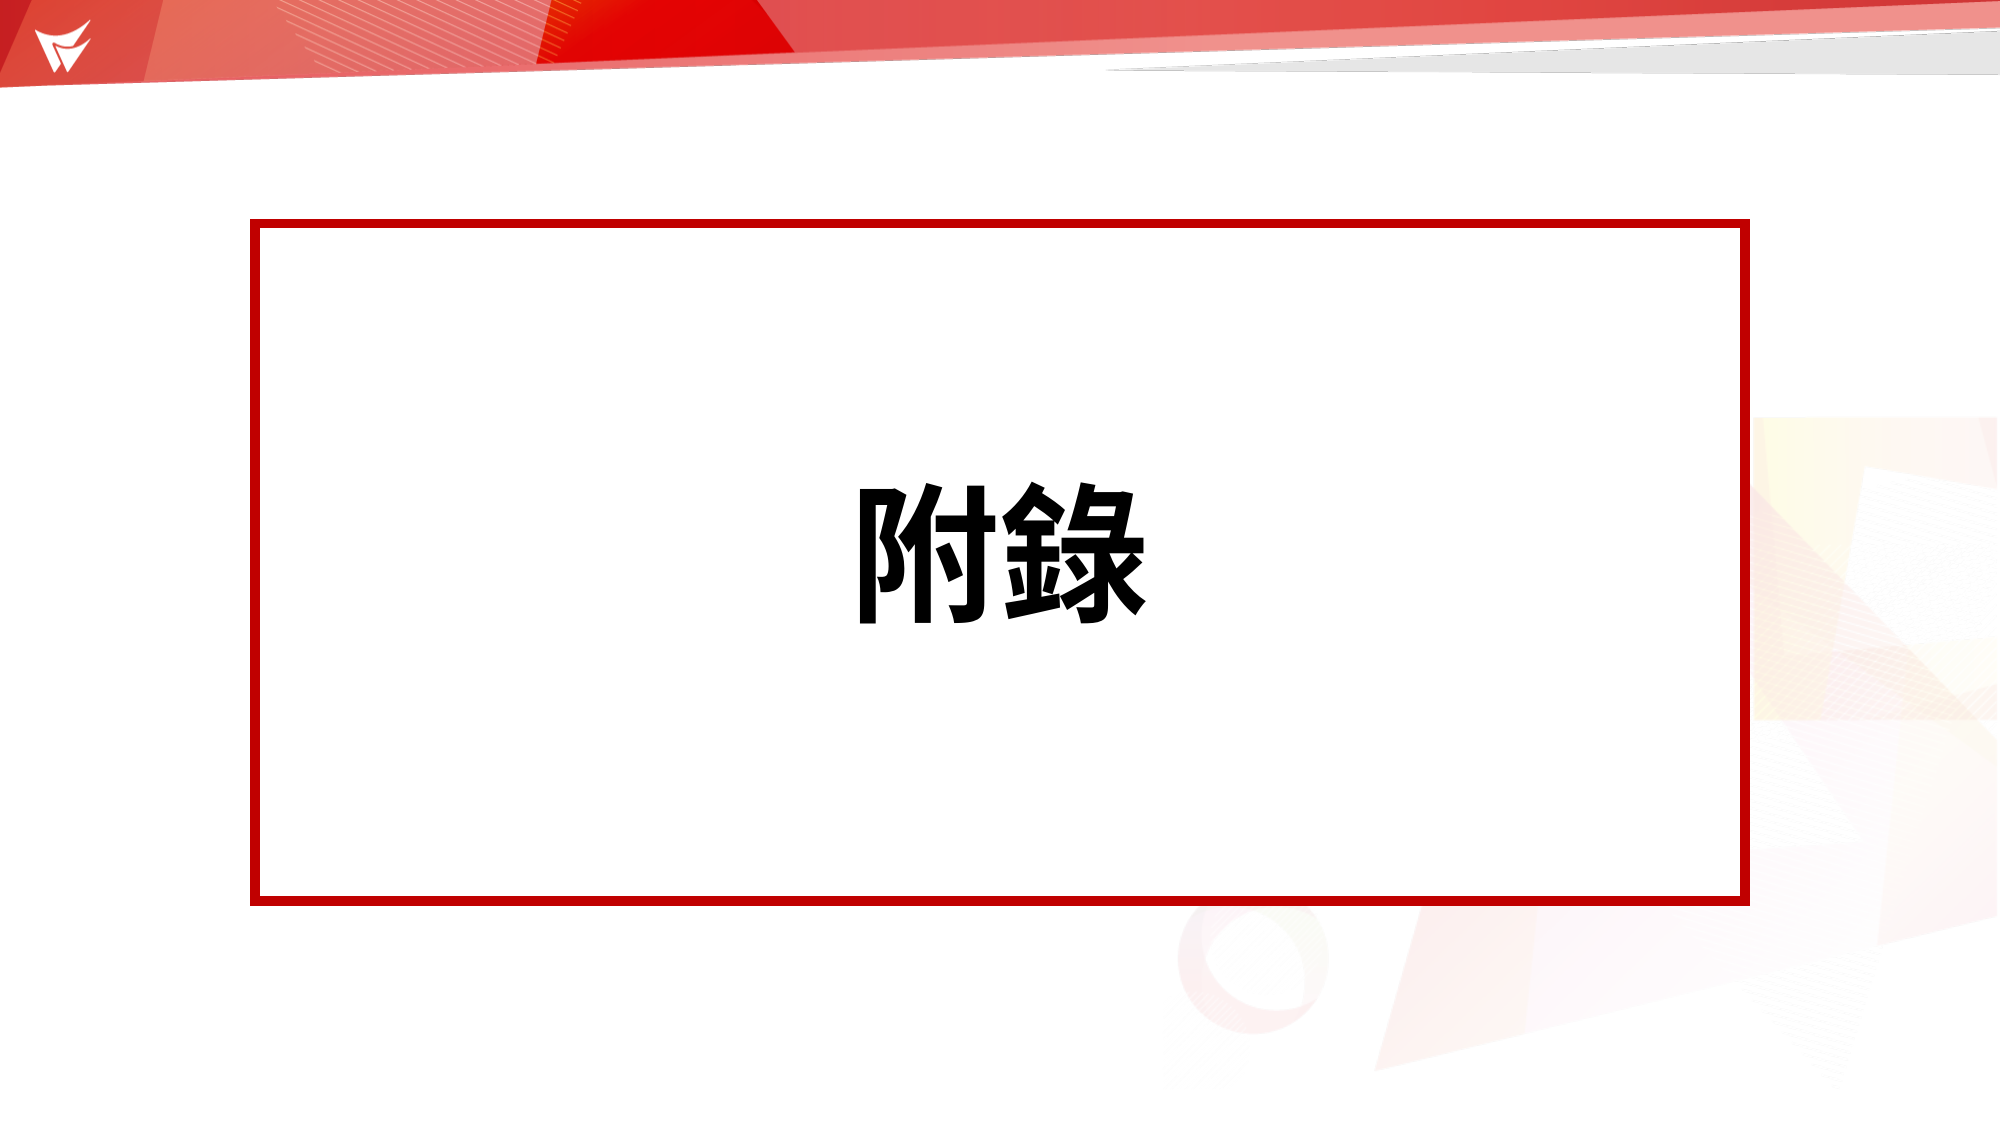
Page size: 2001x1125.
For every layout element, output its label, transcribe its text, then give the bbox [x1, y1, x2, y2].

text_box 附錄 [762, 417, 1238, 648]
picture [0, 0, 2000, 88]
text_box [254, 223, 1746, 902]
picture [1098, 315, 1999, 1125]
